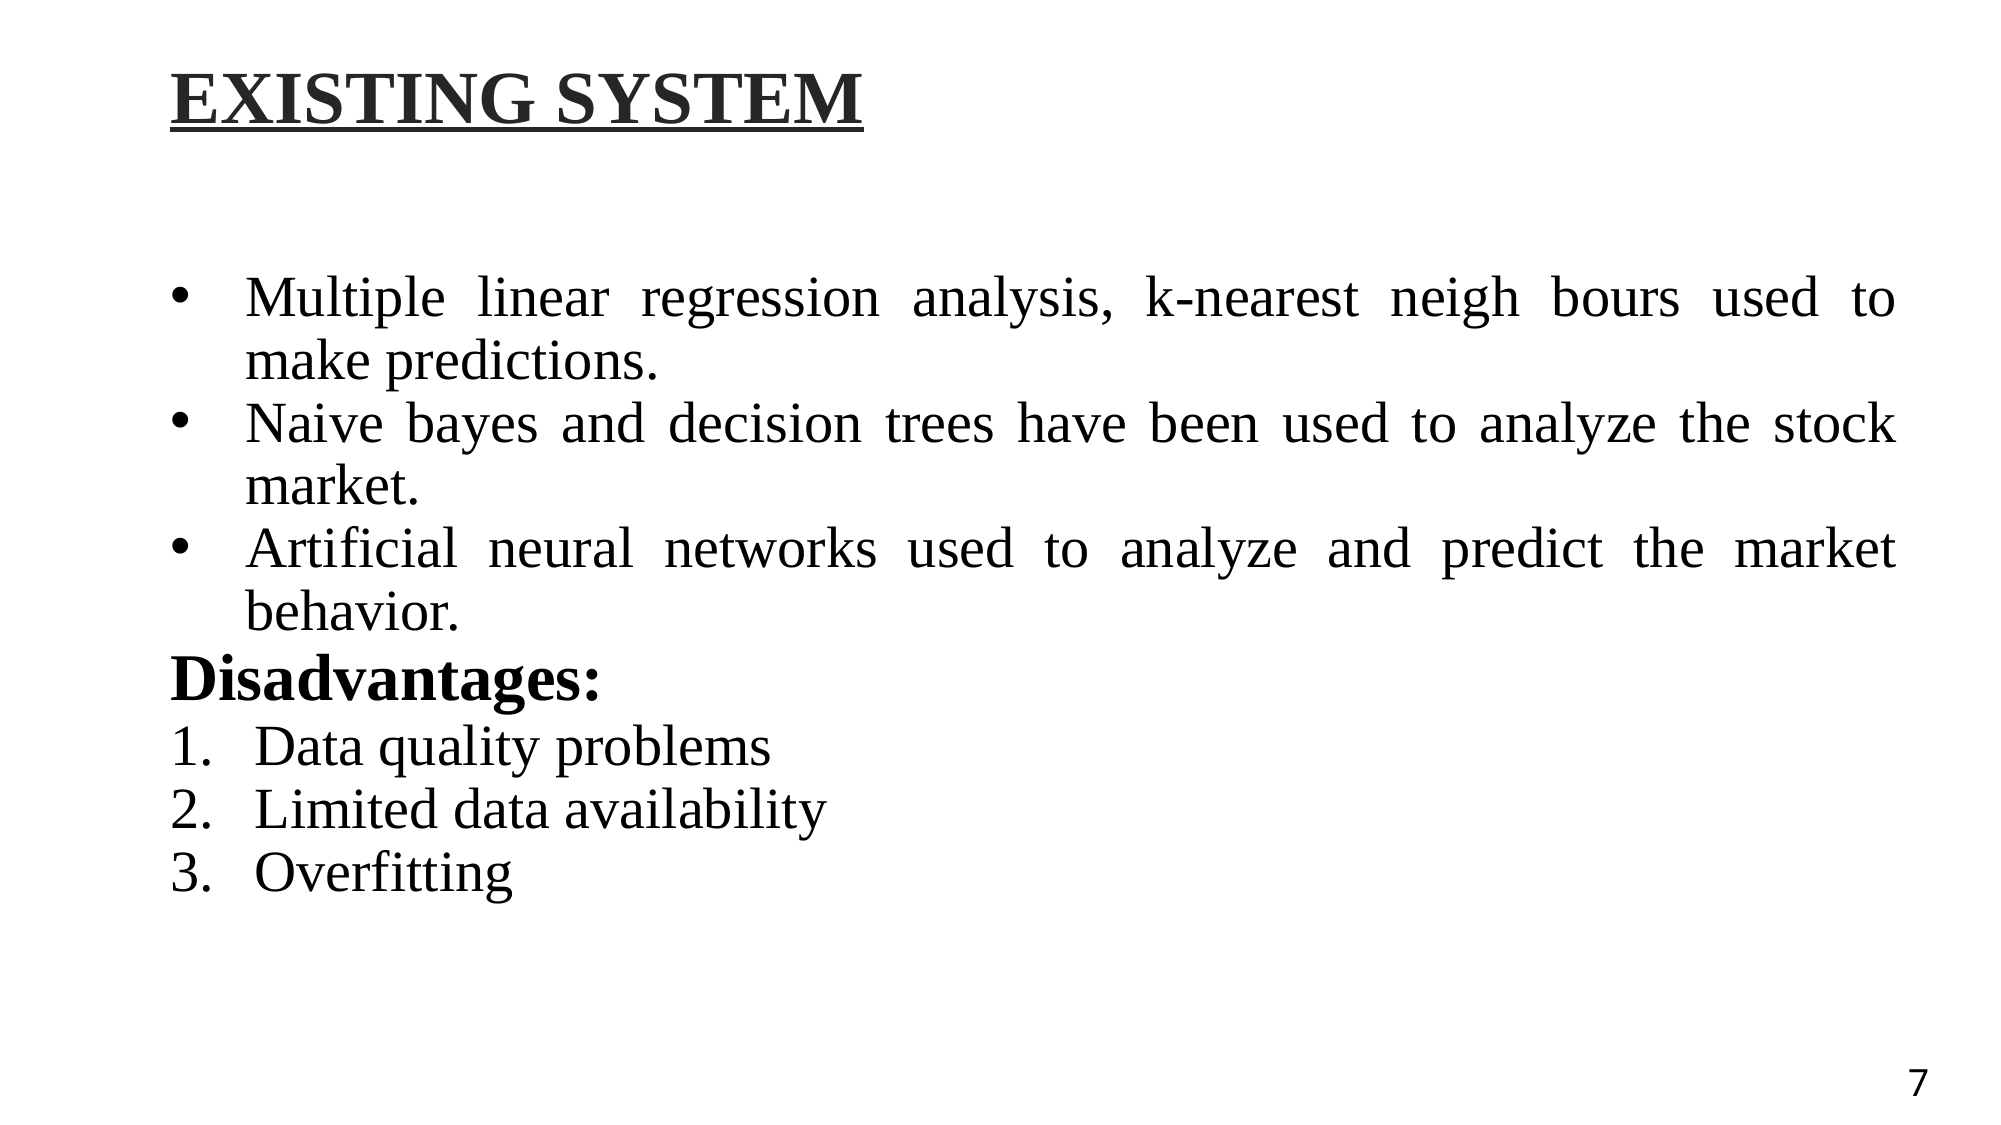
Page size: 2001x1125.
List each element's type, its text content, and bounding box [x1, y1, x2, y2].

list Multiple linear regression analysis, k-nearest neigh bours used to make predictions. Naive bayes and decision trees have been used to analyze the stock market. Artificial neural networks used to analyze and predict the market behavior. Disadvantages: Data quality problems Limited data availability Overfitting [155, 251, 1913, 1082]
text_box 7 [1893, 1051, 2000, 1111]
title EXISTING SYSTEM [155, 43, 1932, 220]
